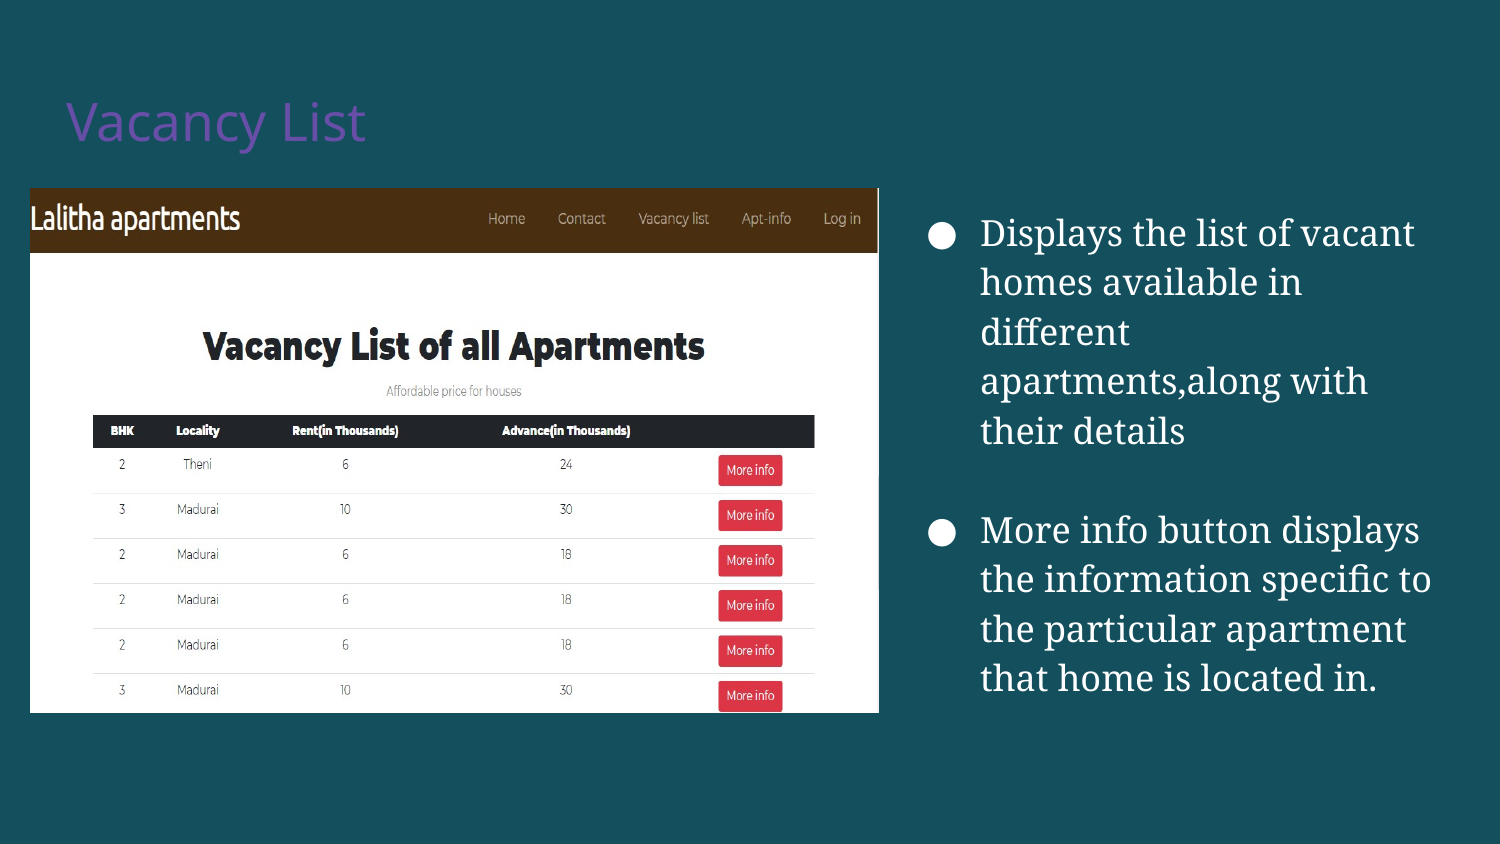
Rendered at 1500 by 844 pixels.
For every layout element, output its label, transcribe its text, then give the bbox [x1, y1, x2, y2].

title Vacancy List [51, 72, 1449, 167]
picture [30, 188, 880, 713]
list Displays the list of vacant homes available in different apartments,along with their details More info button displays the information specific to the particular apartment that home is located in. [893, 188, 1449, 750]
